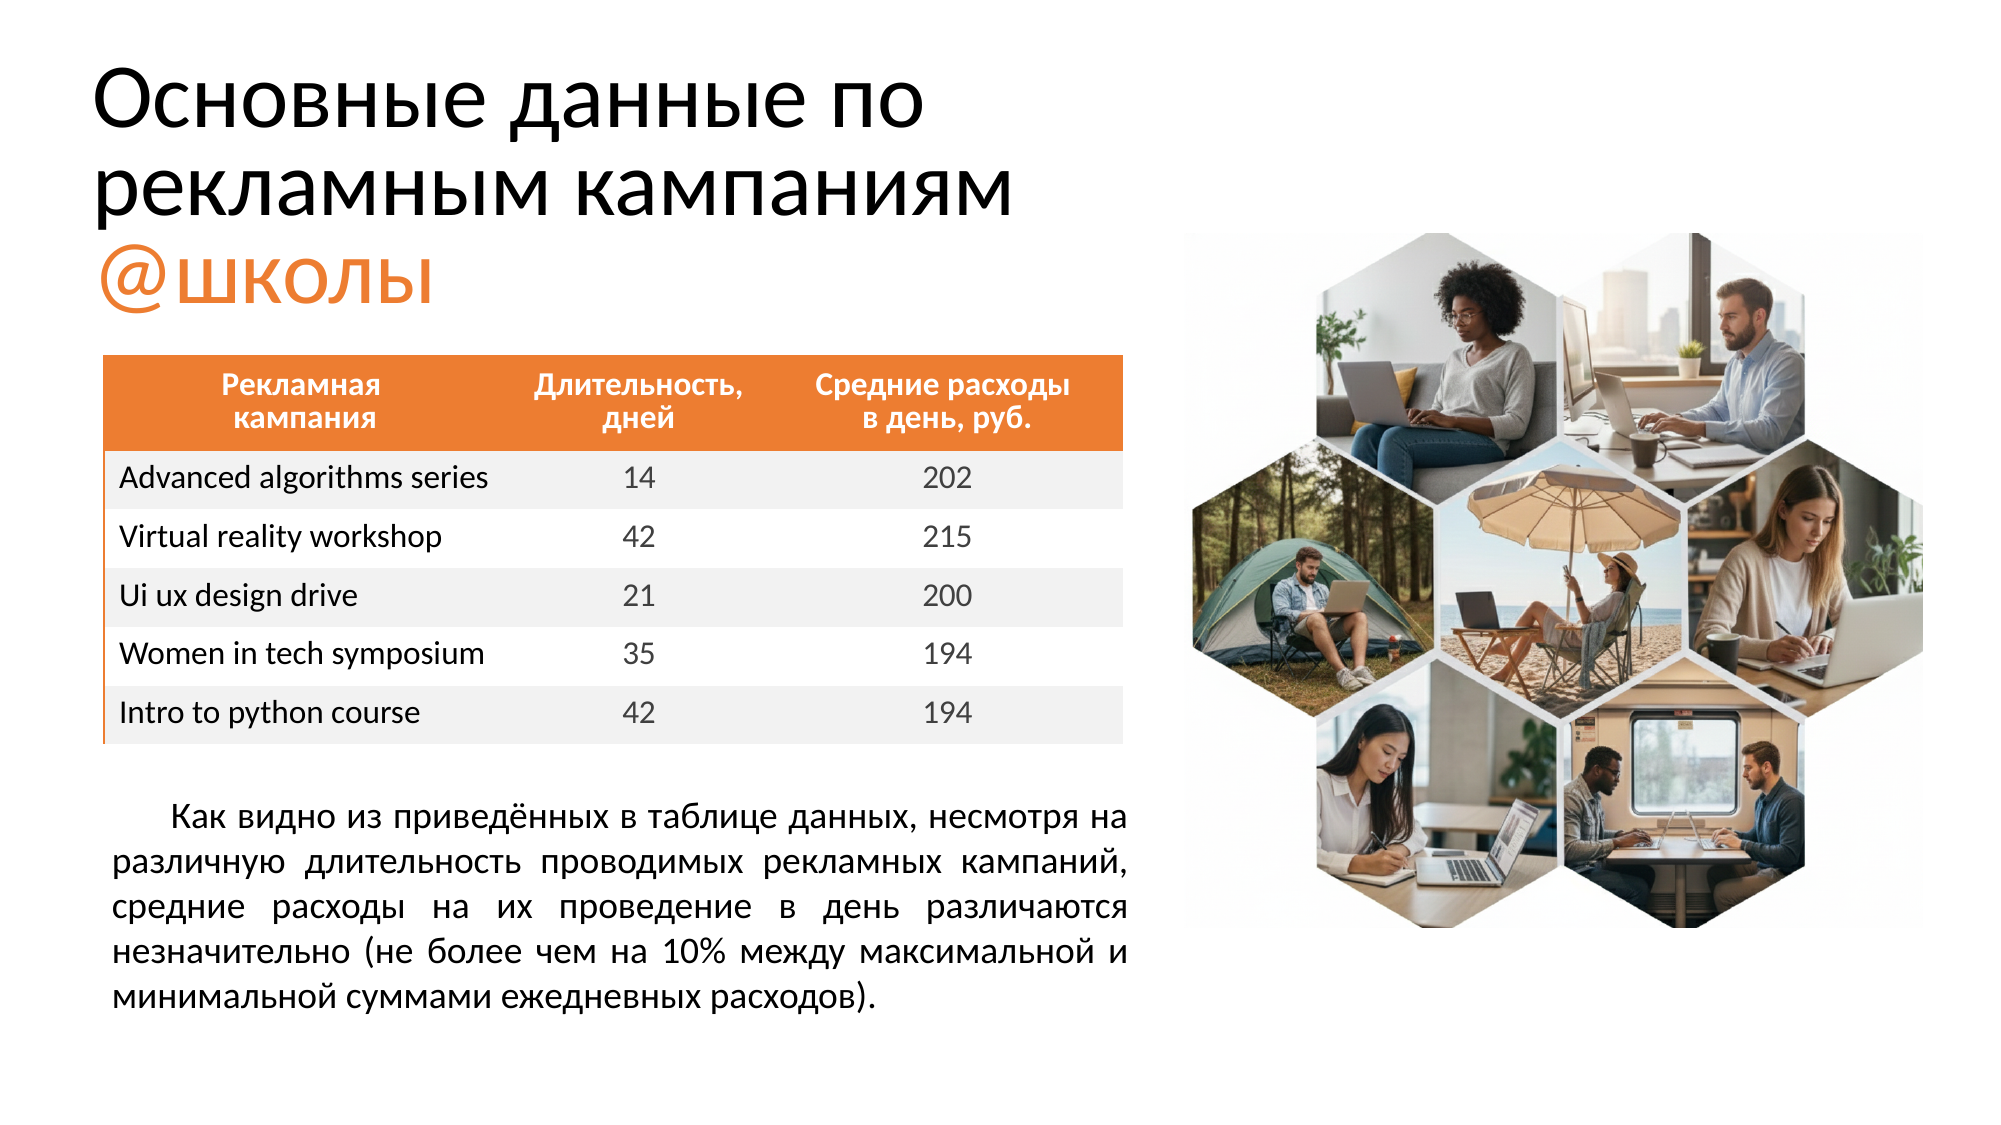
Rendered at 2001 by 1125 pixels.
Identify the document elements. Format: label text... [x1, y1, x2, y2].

table_cell 14 [506, 451, 772, 509]
table_header Рекламная кампания [105, 357, 506, 451]
table_cell 42 [506, 686, 772, 744]
table_cell Women in tech symposium [105, 627, 506, 686]
table_cell Ui ux design drive [105, 568, 506, 627]
table_cell Virtual reality workshop [105, 509, 506, 568]
table_cell 21 [506, 568, 772, 627]
table_cell 194 [772, 686, 1123, 744]
table_cell 194 [772, 627, 1123, 686]
table_cell 42 [506, 509, 772, 568]
table_cell Advanced algorithms series [105, 451, 506, 509]
table_cell Intro to python course [105, 686, 506, 744]
table_header Средние расходы в день, руб. [772, 357, 1123, 451]
text_box Основные данные по рекламным кампаниям @школы [77, 49, 1178, 417]
table_header Длительность, дней [506, 357, 772, 451]
picture [1184, 233, 1923, 928]
table_cell 202 [772, 451, 1123, 509]
table_cell 35 [506, 627, 772, 686]
table_cell 200 [772, 568, 1123, 627]
table_cell 215 [772, 509, 1123, 568]
text_box Как видно из приведённых в таблице данных, несмотря на различную длительность проводимых рекламных кампаний, средние расходы на их проведение в день различаются незначительно (не более чем на 10% между максимальной и минимальной суммами ежедневных расходов). [97, 783, 1144, 1069]
